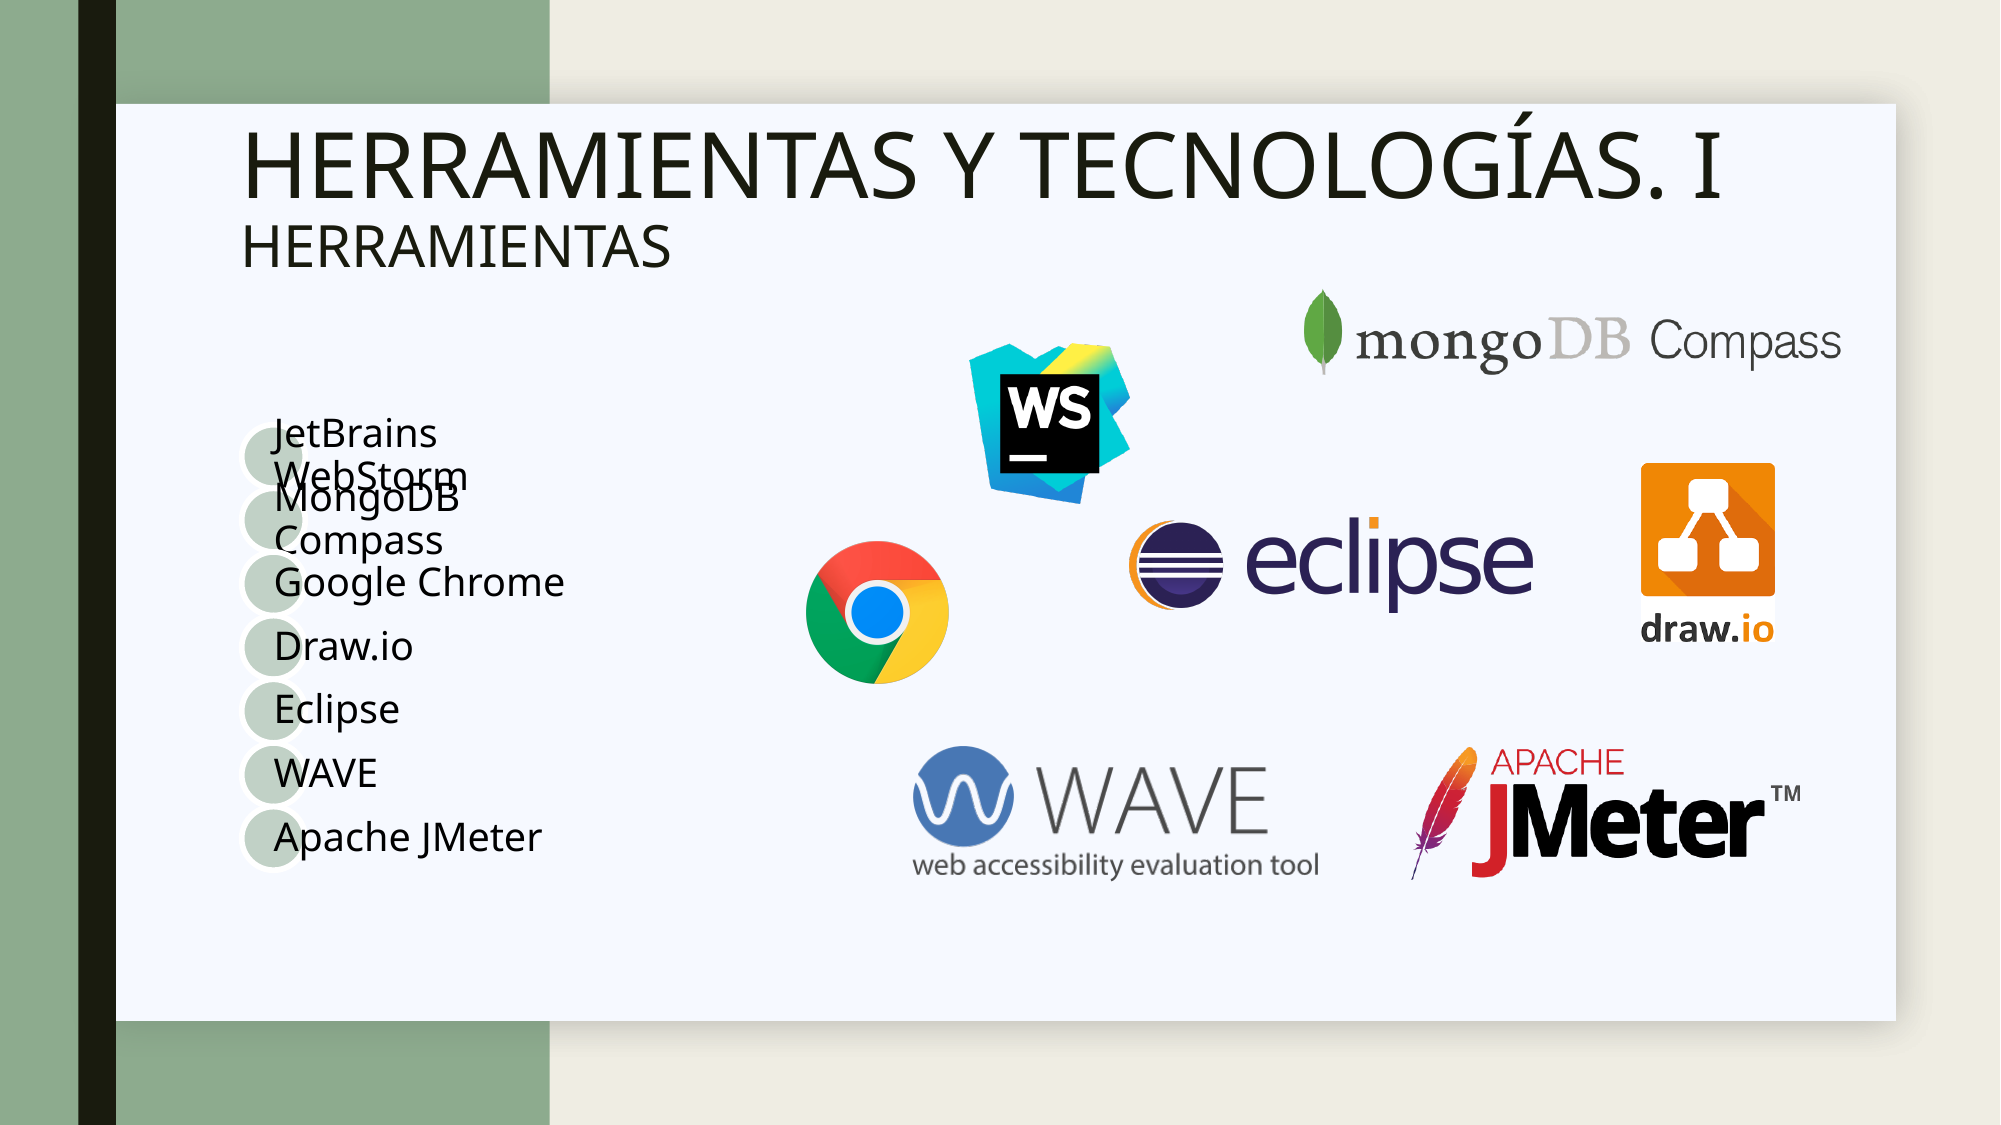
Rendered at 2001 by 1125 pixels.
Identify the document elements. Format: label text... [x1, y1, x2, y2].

picture [1129, 517, 1533, 613]
picture [969, 343, 1130, 504]
title Herramientas y Tecnologías. I herramientas [225, 112, 1800, 357]
picture [1411, 747, 1800, 880]
picture [1251, 251, 1894, 413]
text_box [76, 0, 119, 1125]
picture [912, 746, 1318, 882]
picture [752, 539, 1013, 686]
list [224, 329, 614, 966]
picture [1641, 463, 1775, 642]
